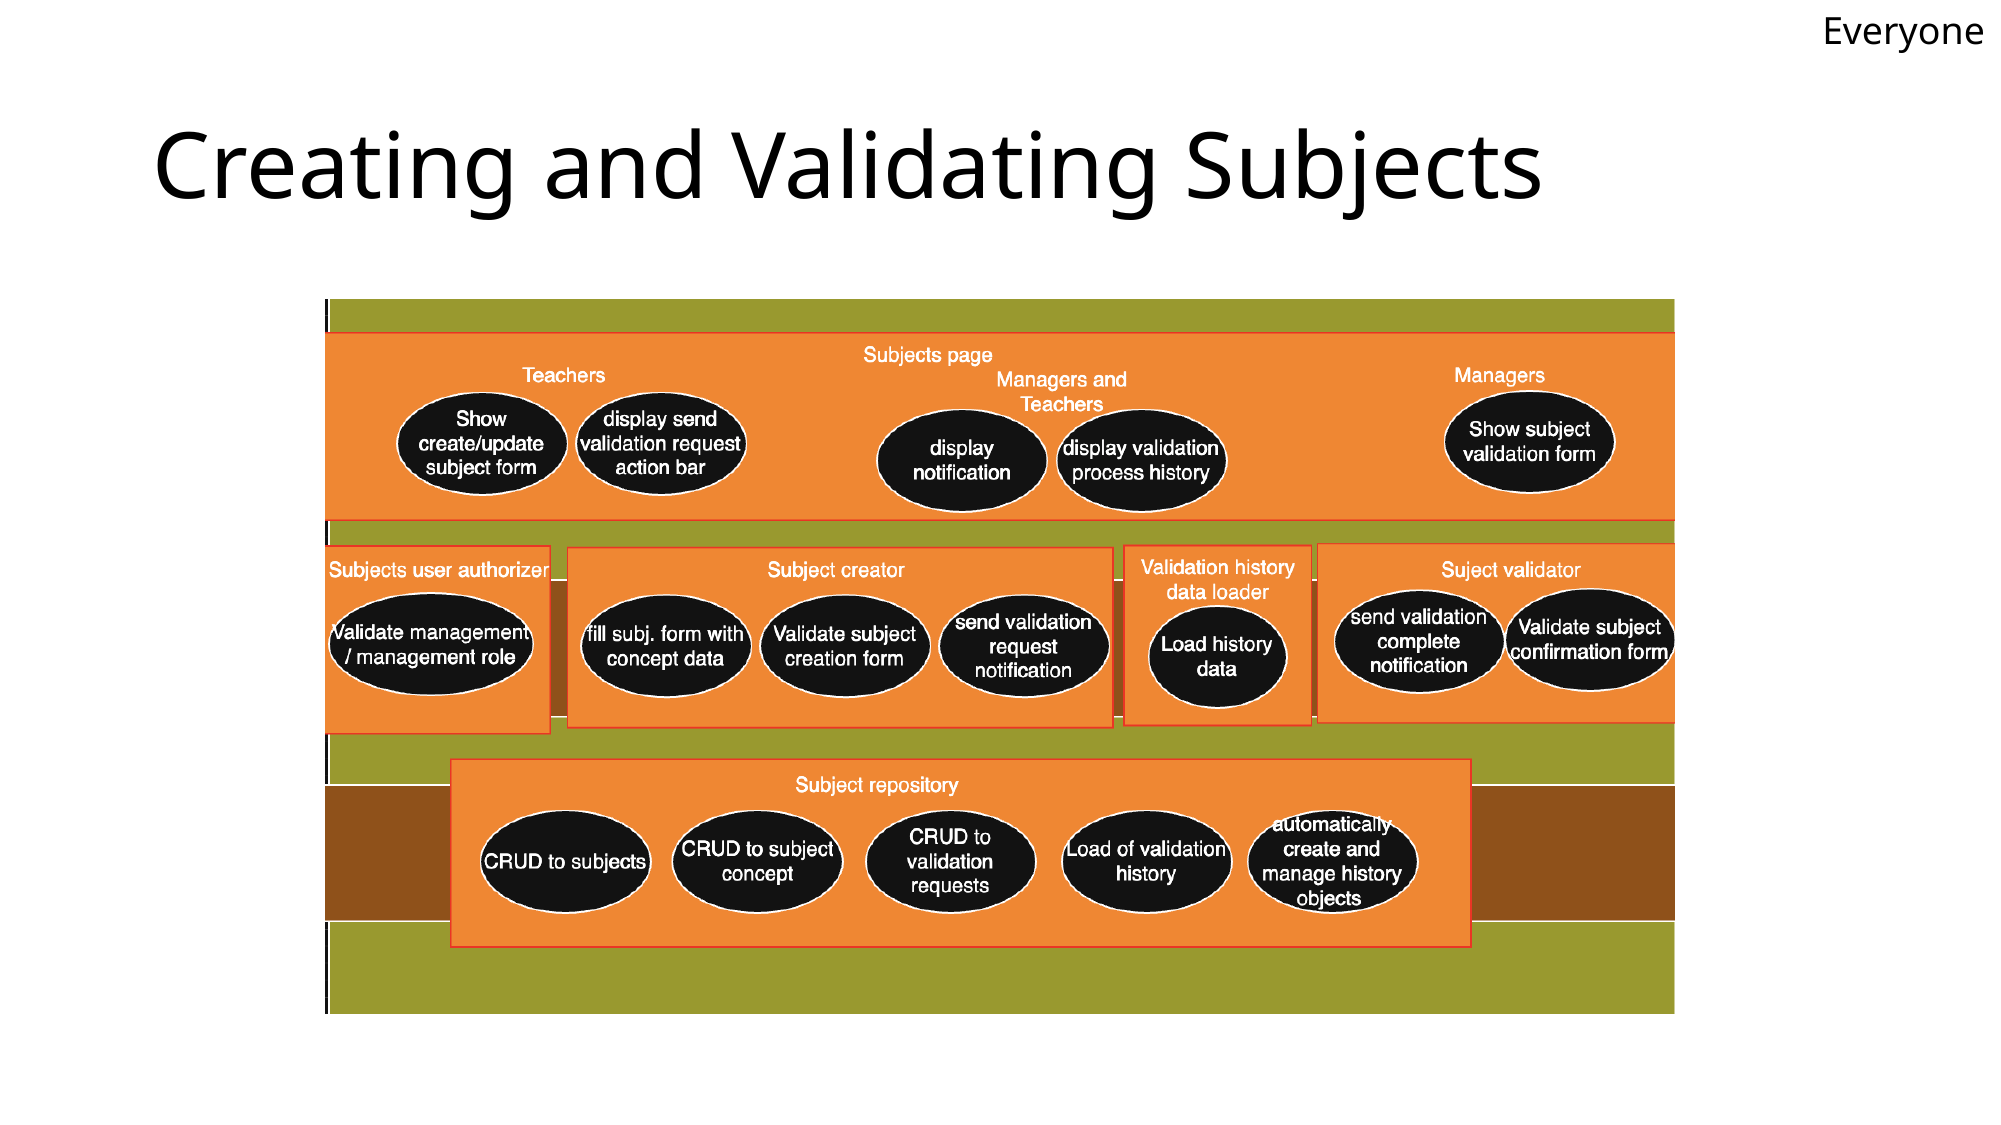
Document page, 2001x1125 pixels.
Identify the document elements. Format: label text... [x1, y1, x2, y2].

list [324, 298, 1676, 1014]
text_box Everyone [1549, 0, 2000, 59]
title Creating and Validating Subjects [137, 59, 1863, 278]
